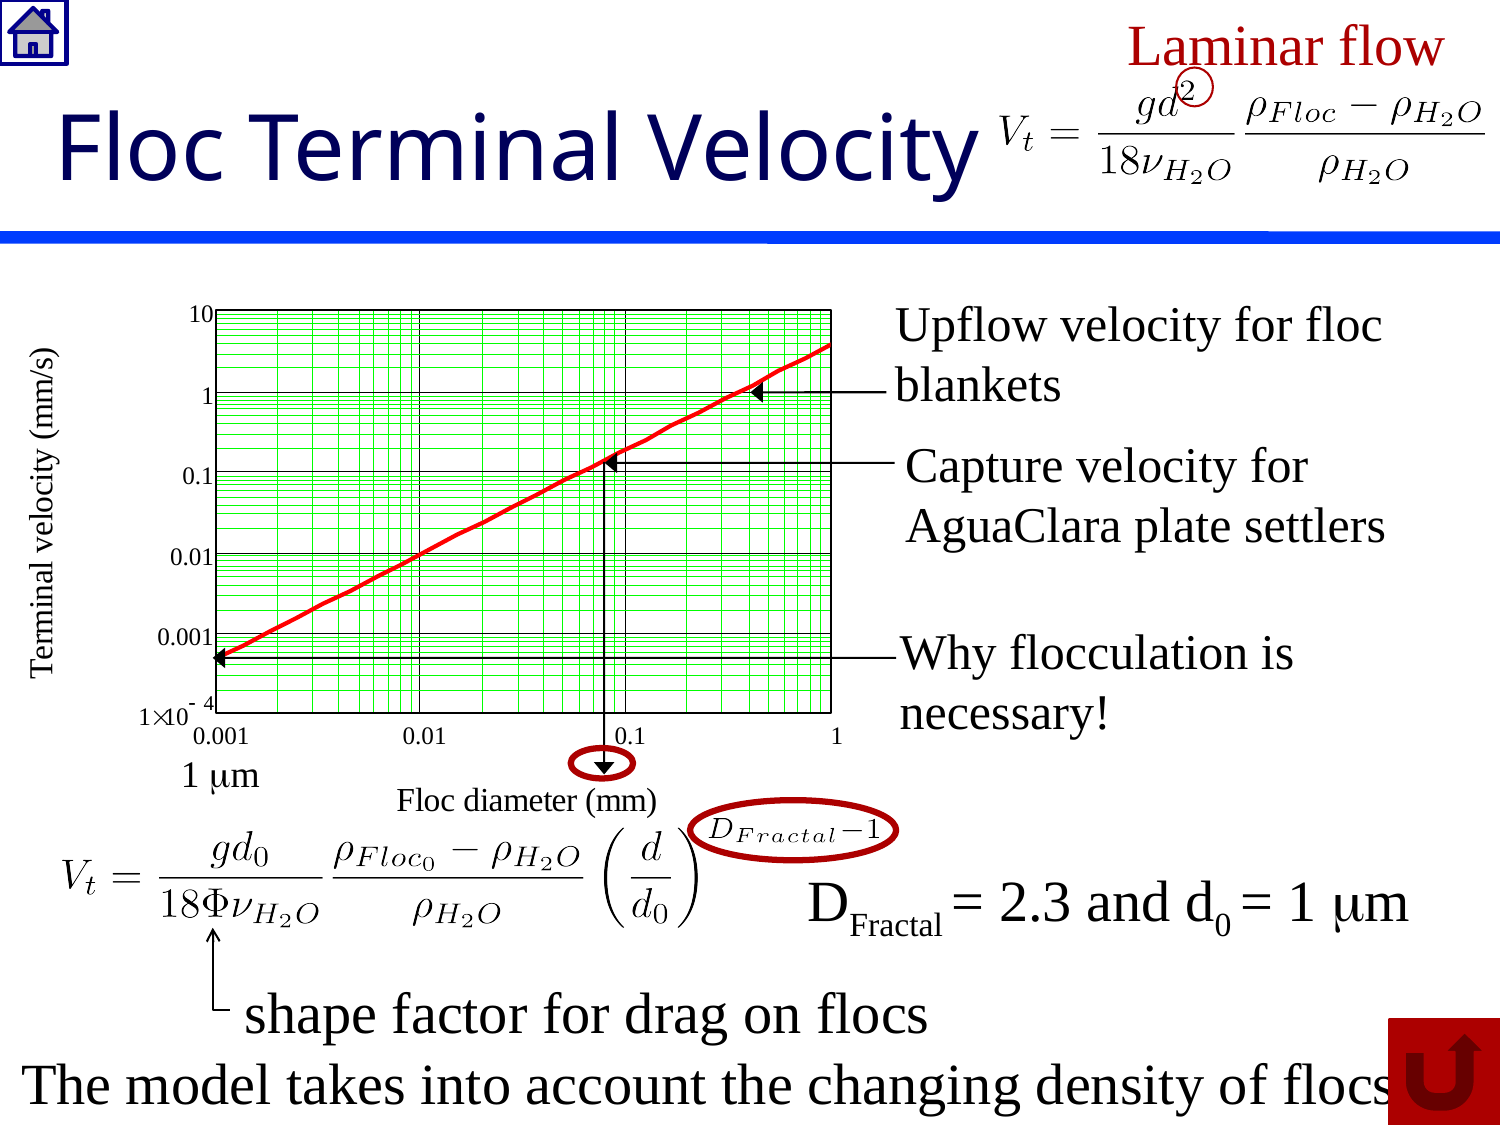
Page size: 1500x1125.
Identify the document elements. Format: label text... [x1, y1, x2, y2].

text_box Why flocculation is necessary! [893, 611, 1465, 747]
text_box [1389, 1018, 1500, 1125]
text_box Capture velocity for AguaClara plate settlers [893, 425, 1471, 561]
text_box Laminar flow [1112, 0, 1461, 78]
text_box Upflow velocity for floc blankets [893, 283, 1461, 419]
title Floc Terminal Velocity [35, 50, 1000, 238]
text_box [889, 822, 897, 842]
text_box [212, 936, 227, 1011]
text_box DFractal = 2.3 and d0 = 1 mm [792, 855, 1425, 951]
picture [0, 261, 890, 928]
text_box The model takes into account the changing density of flocs [6, 1039, 1389, 1124]
picture [999, 80, 1485, 185]
text_box shape factor for drag on flocs [229, 967, 945, 1053]
